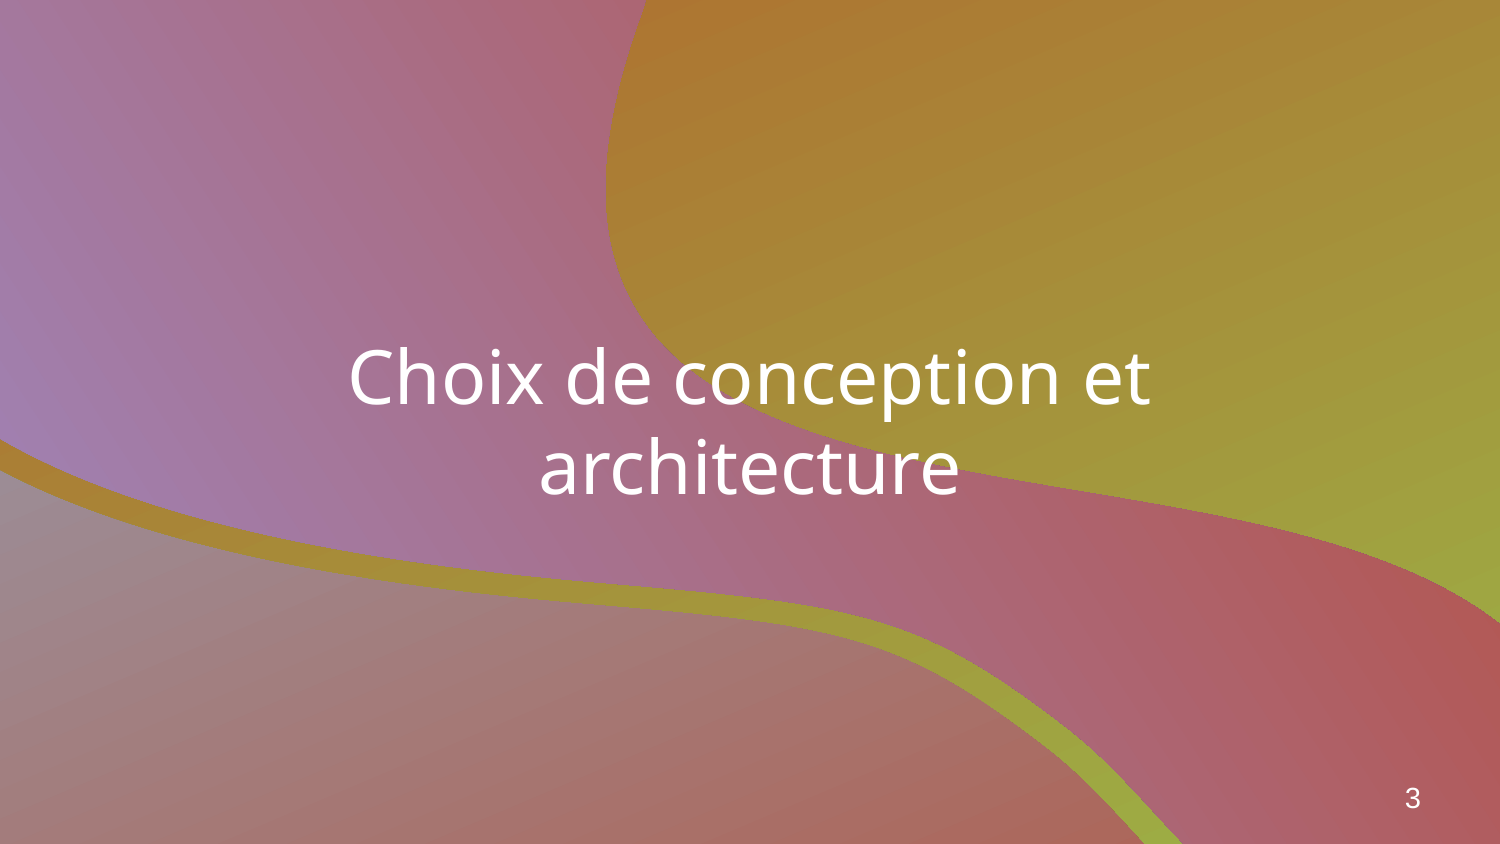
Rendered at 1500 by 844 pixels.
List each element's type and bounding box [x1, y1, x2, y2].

text_box [0, 0, 1500, 844]
